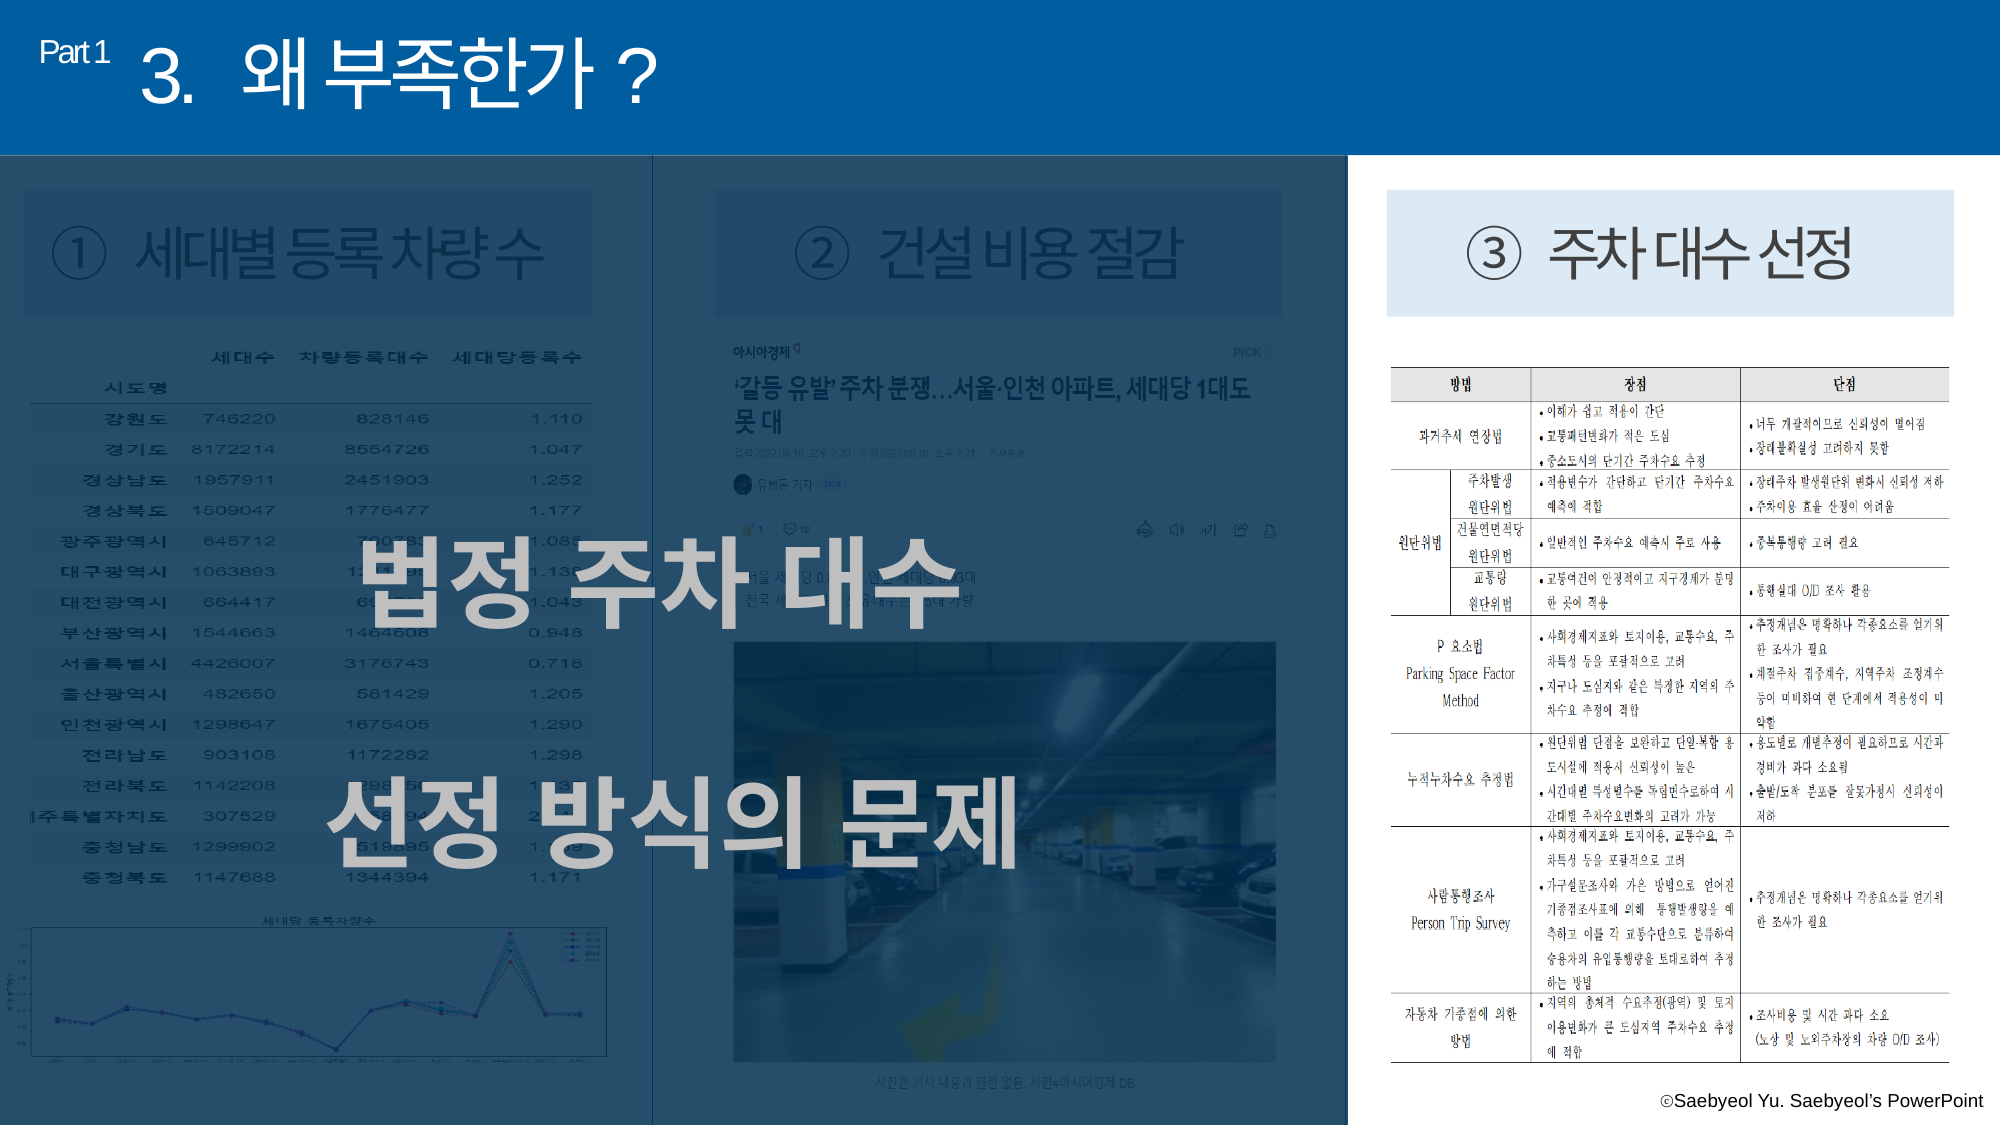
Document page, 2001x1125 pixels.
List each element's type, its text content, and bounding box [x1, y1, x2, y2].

picture [3, 914, 611, 1067]
text_box 3. 왜 부족한가? [124, 16, 674, 127]
text_box Part 1 [23, 22, 124, 78]
text_box [1386, 189, 1955, 318]
picture [1386, 361, 1953, 1067]
text_box [0, 0, 2000, 156]
text_box 법정 주차 대수 선정 방식의 문제 [0, 154, 1349, 1125]
text_box ③ 주차 대수 선정 [1450, 210, 1873, 295]
picture [29, 337, 622, 895]
picture [715, 332, 1283, 1108]
